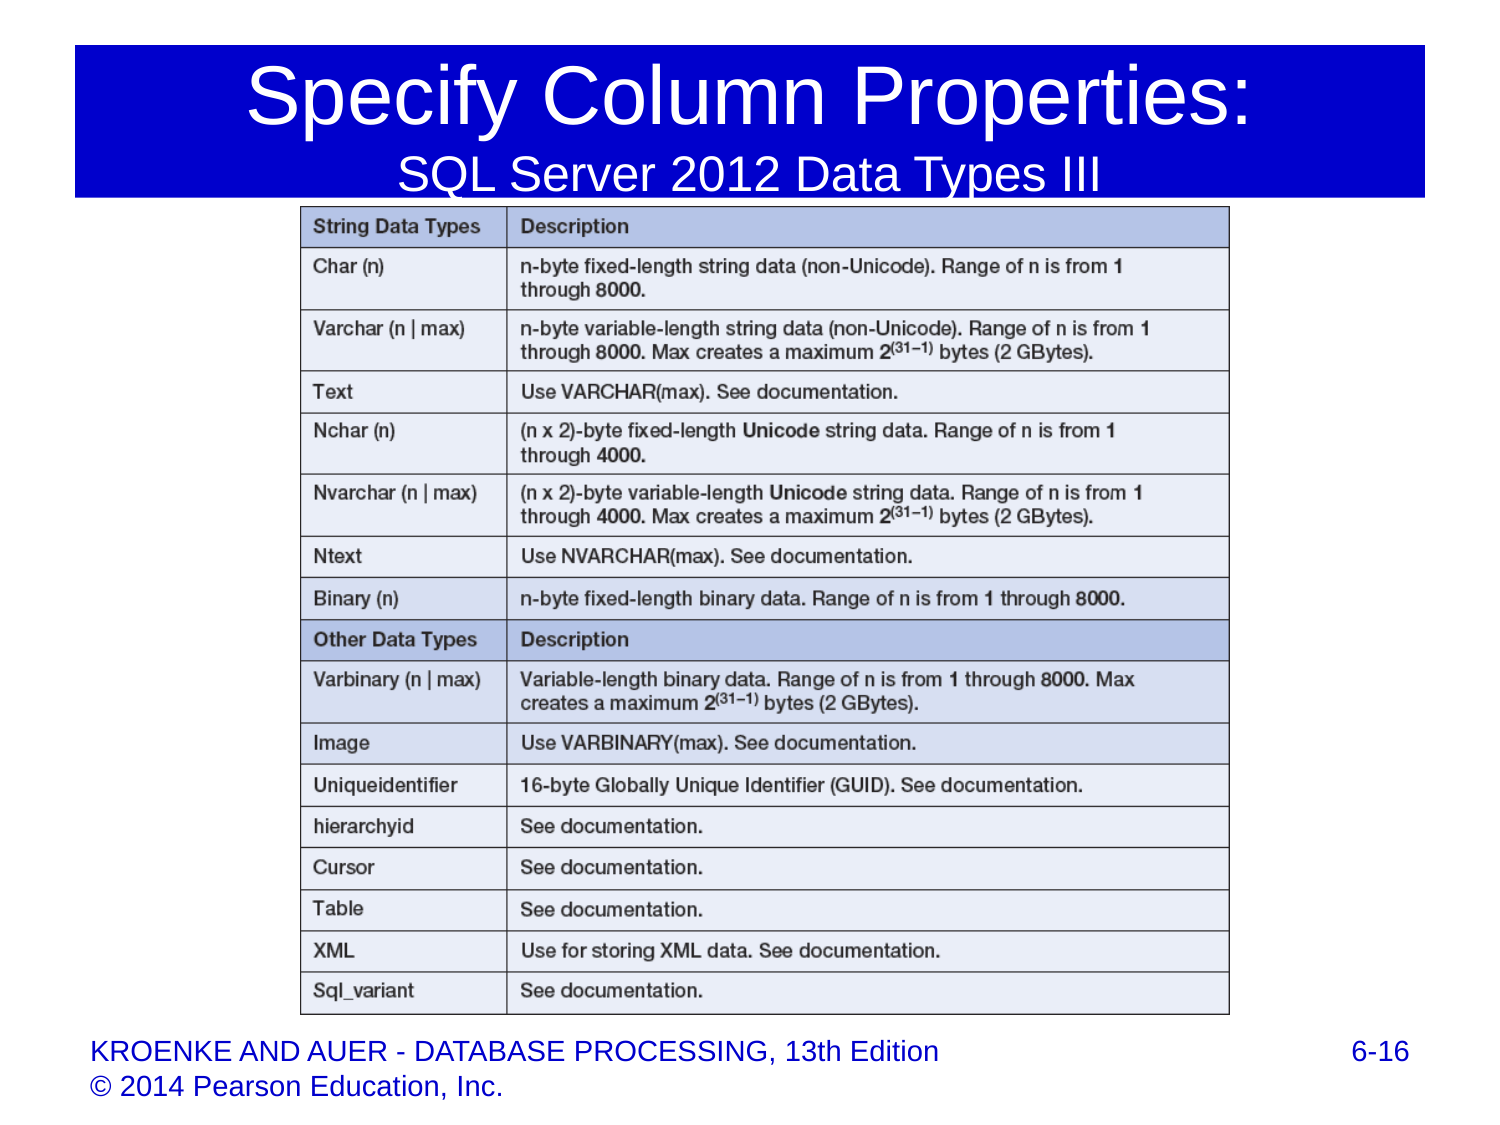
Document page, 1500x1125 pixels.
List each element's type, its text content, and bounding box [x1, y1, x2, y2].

footer KROENKE AND AUER - DATABASE PROCESSING, 13th Edition © 2014 Pearson Education, Inc. [74, 1024, 976, 1104]
slide_number 6-16 [1074, 1024, 1426, 1103]
picture [299, 206, 1230, 1015]
title Specify Column Properties: SQL Server 2012 Data Types III [75, 45, 1425, 198]
